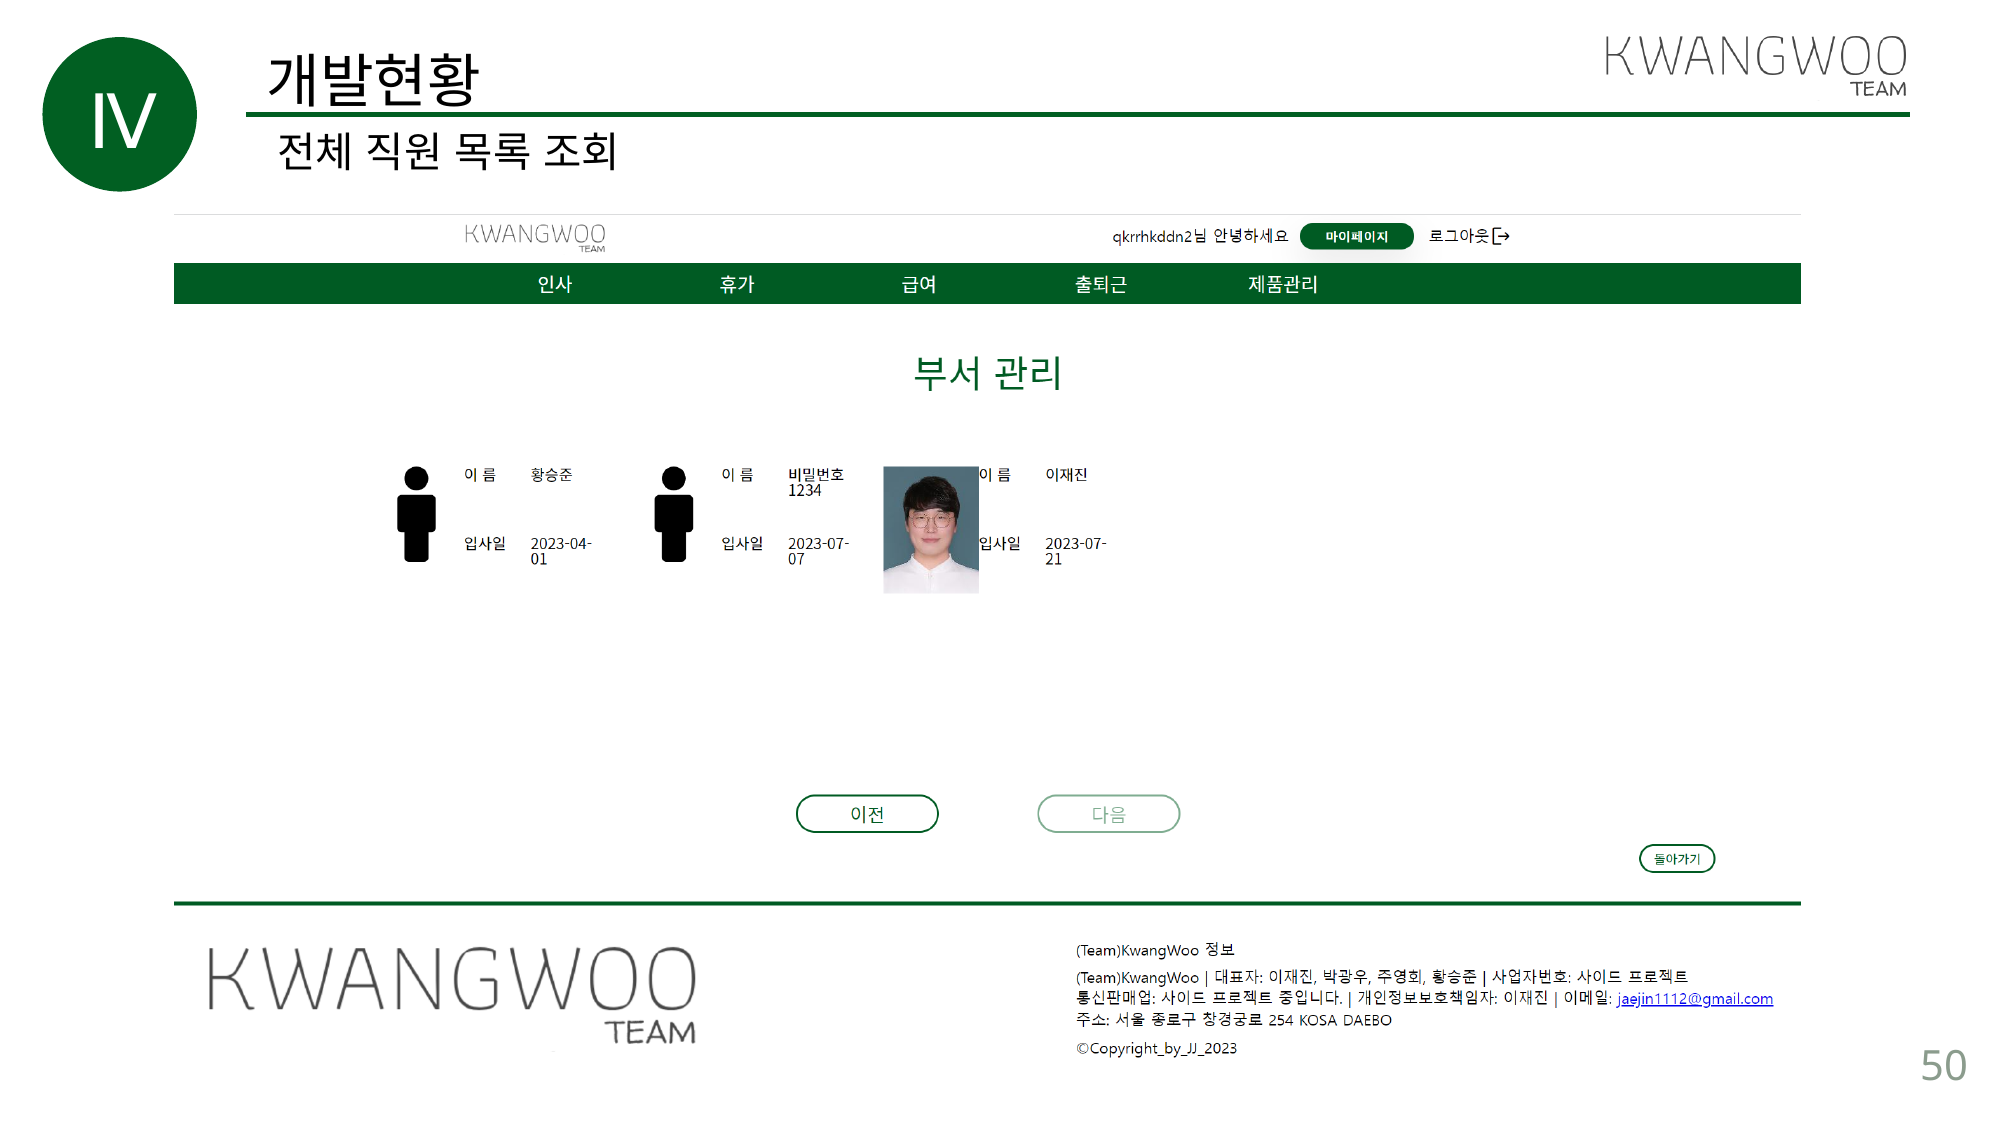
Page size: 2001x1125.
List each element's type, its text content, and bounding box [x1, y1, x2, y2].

text_box 전체 직원 목록 조회 [262, 118, 636, 184]
slide_number 50 [1533, 1037, 1984, 1098]
text_box 개발현황 [252, 115, 496, 122]
text_box [41, 36, 198, 193]
picture [1602, 32, 1911, 101]
picture [174, 213, 1801, 1092]
text_box Ⅳ [73, 66, 173, 172]
text_box 개발현황 [252, 37, 496, 114]
